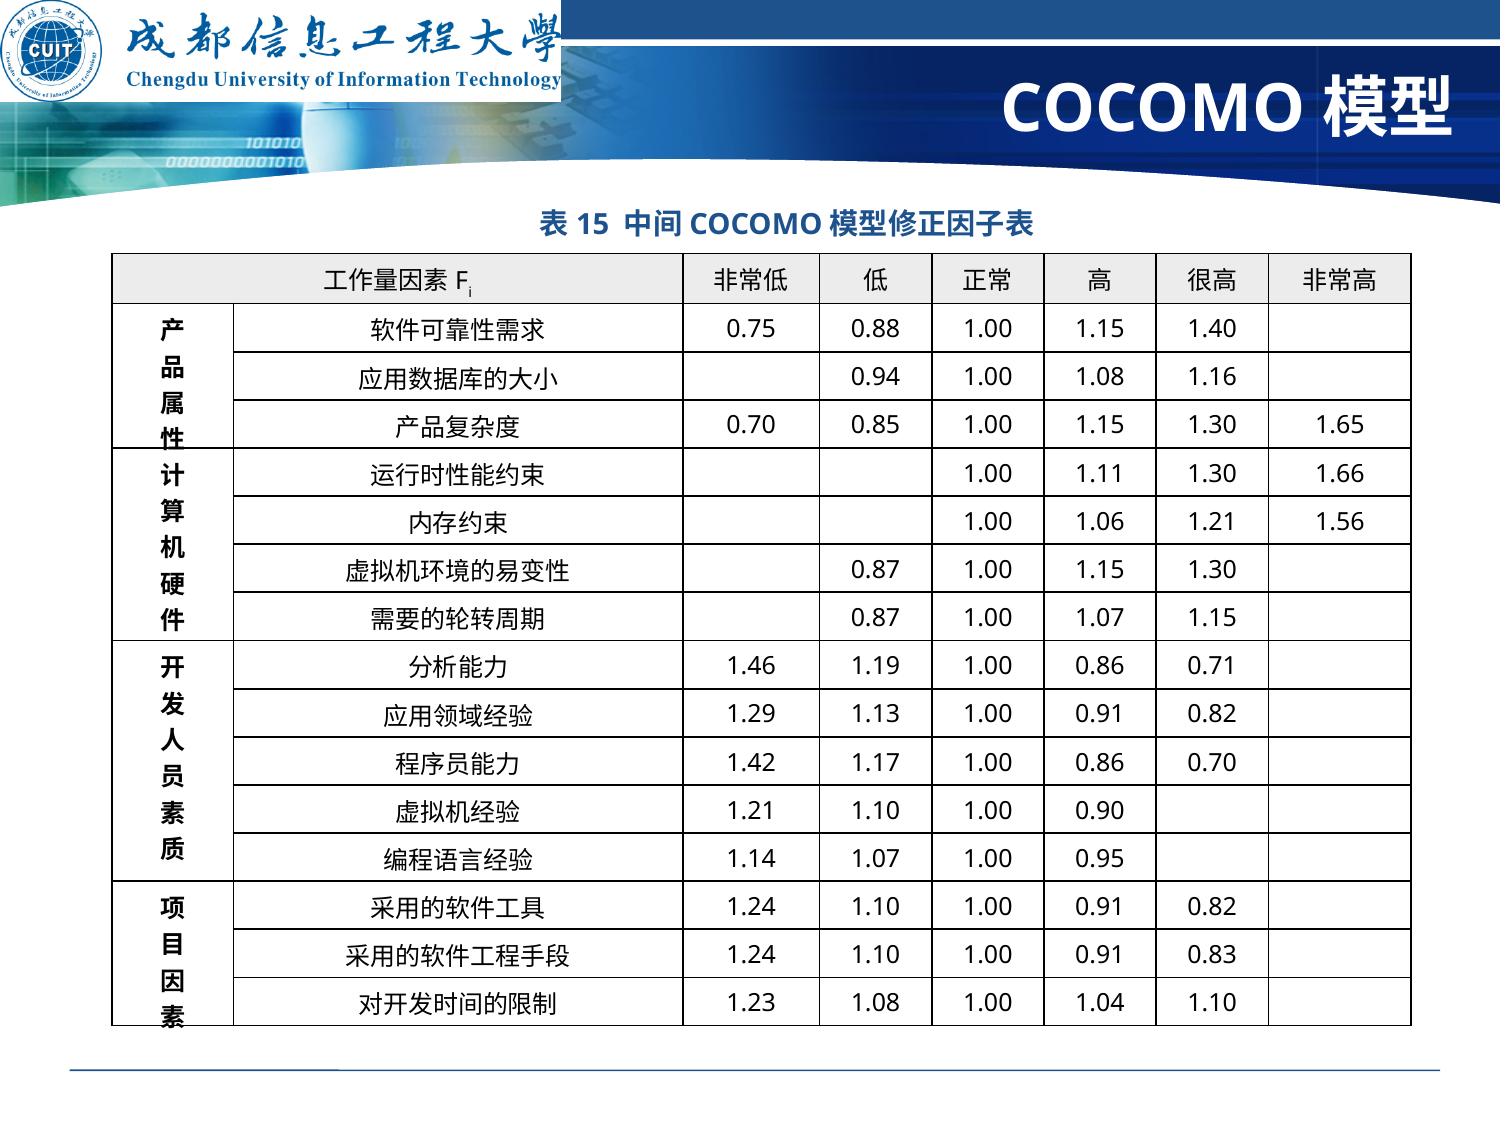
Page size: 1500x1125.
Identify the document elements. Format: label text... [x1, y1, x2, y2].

table_cell 1.65 [1269, 401, 1410, 447]
table_cell 1.00 [933, 930, 1043, 977]
table_cell 0.83 [1157, 930, 1268, 977]
table_cell 1.10 [820, 930, 931, 977]
table_cell 1.66 [1269, 449, 1410, 495]
table_cell 1.00 [933, 690, 1043, 736]
table_cell 内存约束 [234, 497, 682, 543]
table_cell 1.46 [684, 641, 819, 688]
table_cell 1.08 [820, 978, 931, 1025]
text_box 表15 中间COCOMO模型修正因子表 [525, 198, 1050, 248]
table_cell 1.24 [684, 930, 819, 977]
table_cell 1.56 [1269, 497, 1410, 543]
table_cell 1.00 [933, 545, 1043, 591]
table_cell 0.91 [1045, 690, 1155, 736]
table_cell 0.70 [684, 401, 819, 447]
table_cell 1.00 [933, 449, 1043, 495]
table_cell 1.30 [1157, 401, 1268, 447]
table_cell [1269, 786, 1410, 832]
table_cell [1269, 304, 1410, 351]
table_cell 0.91 [1045, 882, 1155, 928]
table_cell 1.40 [1157, 304, 1268, 351]
table_cell 编程语言经验 [234, 834, 682, 880]
table_cell 1.17 [820, 738, 931, 784]
table_cell 0.71 [1157, 641, 1268, 688]
table_cell 1.10 [820, 786, 931, 832]
table_cell 1.30 [1157, 545, 1268, 591]
table_cell 1.14 [684, 834, 819, 880]
table_cell 计 算 机 硬 件 [113, 449, 233, 640]
table_cell 开 发 人 员 素 质 [113, 641, 233, 880]
table_cell 产品复杂度 [234, 401, 682, 447]
table_cell 1.00 [933, 353, 1043, 399]
table_cell [684, 593, 819, 640]
table_cell 分析能力 [234, 641, 682, 688]
table_cell 0.88 [820, 304, 931, 351]
table_cell 0.85 [820, 401, 931, 447]
table_header 正常 [933, 254, 1043, 303]
table_cell 0.87 [820, 593, 931, 640]
table_cell [1269, 690, 1410, 736]
table_cell 采用的软件工具 [234, 882, 682, 928]
table_cell 0.86 [1045, 641, 1155, 688]
table_cell [1269, 641, 1410, 688]
table_cell 1.00 [933, 593, 1043, 640]
table_cell 1.15 [1157, 593, 1268, 640]
table_cell 虚拟机环境的易变性 [234, 545, 682, 591]
table_cell 1.00 [933, 497, 1043, 543]
table_cell 1.15 [1045, 401, 1155, 447]
table_cell 1.23 [684, 978, 819, 1025]
table_cell 1.04 [1045, 978, 1155, 1025]
table_cell [1269, 834, 1410, 880]
table_cell 1.13 [820, 690, 931, 736]
table_cell 1.00 [933, 882, 1043, 928]
table_cell 0.87 [820, 545, 931, 591]
table_header 高 [1045, 254, 1155, 303]
table_cell 应用数据库的大小 [234, 353, 682, 399]
table_cell 0.95 [1045, 834, 1155, 880]
table_cell 0.82 [1157, 690, 1268, 736]
table_cell 1.15 [1045, 304, 1155, 351]
table_cell 需要的轮转周期 [234, 593, 682, 640]
table_cell 0.86 [1045, 738, 1155, 784]
table_header 很高 [1157, 254, 1268, 303]
table_cell 1.00 [933, 401, 1043, 447]
table_cell [1269, 882, 1410, 928]
table_cell 1.29 [684, 690, 819, 736]
table_cell 1.10 [1157, 978, 1268, 1025]
table_cell 运行时性能约束 [234, 449, 682, 495]
table_cell 0.82 [1157, 882, 1268, 928]
table_cell 1.00 [933, 641, 1043, 688]
table_cell [1269, 978, 1410, 1025]
table_cell 0.91 [1045, 930, 1155, 977]
table_cell 1.00 [933, 978, 1043, 1025]
table_cell 1.15 [1045, 545, 1155, 591]
table_header 非常低 [684, 254, 819, 303]
table_cell [1269, 545, 1410, 591]
table_cell [684, 353, 819, 399]
table_cell 1.00 [933, 304, 1043, 351]
table_cell 0.90 [1045, 786, 1155, 832]
picture [0, 1, 1500, 206]
table_cell [820, 497, 931, 543]
table_cell 软件可靠性需求 [234, 304, 682, 351]
table_cell 1.19 [820, 641, 931, 688]
table_cell [1269, 930, 1410, 977]
table_header 工作量因素Fi [113, 254, 682, 303]
table_cell [1269, 738, 1410, 784]
table_cell [684, 545, 819, 591]
table_cell [684, 449, 819, 495]
table_cell 1.42 [684, 738, 819, 784]
table_cell 1.11 [1045, 449, 1155, 495]
table_cell 1.00 [933, 738, 1043, 784]
table_cell [1269, 353, 1410, 399]
table_cell 1.10 [820, 882, 931, 928]
table_cell 0.75 [684, 304, 819, 351]
table_cell 1.07 [820, 834, 931, 880]
table_cell [1157, 834, 1268, 880]
table_cell 1.24 [684, 882, 819, 928]
table_cell 1.07 [1045, 593, 1155, 640]
table_header 低 [820, 254, 931, 303]
table_cell 1.00 [933, 834, 1043, 880]
table_cell 0.94 [820, 353, 931, 399]
table_cell 产 品 属 性 [113, 304, 233, 447]
table_cell 采用的软件工程手段 [234, 930, 682, 977]
table_cell [1157, 786, 1268, 832]
table_cell 1.08 [1045, 353, 1155, 399]
table_cell 程序员能力 [234, 738, 682, 784]
table_cell 对开发时间的限制 [234, 978, 682, 1025]
title COCOMO模型 [182, 54, 1471, 155]
table_cell 1.21 [684, 786, 819, 832]
table_cell [820, 449, 931, 495]
table_header 非常高 [1269, 254, 1410, 303]
table_cell 1.21 [1157, 497, 1268, 543]
table_cell 1.06 [1045, 497, 1155, 543]
table_cell 项 目 因 素 [113, 882, 233, 1025]
table_cell 1.30 [1157, 449, 1268, 495]
table_cell 应用领域经验 [234, 690, 682, 736]
table_cell 虚拟机经验 [234, 786, 682, 832]
table_cell [1269, 593, 1410, 640]
table_cell 1.16 [1157, 353, 1268, 399]
table_cell 0.70 [1157, 738, 1268, 784]
table_cell [684, 497, 819, 543]
table_cell 1.00 [933, 786, 1043, 832]
